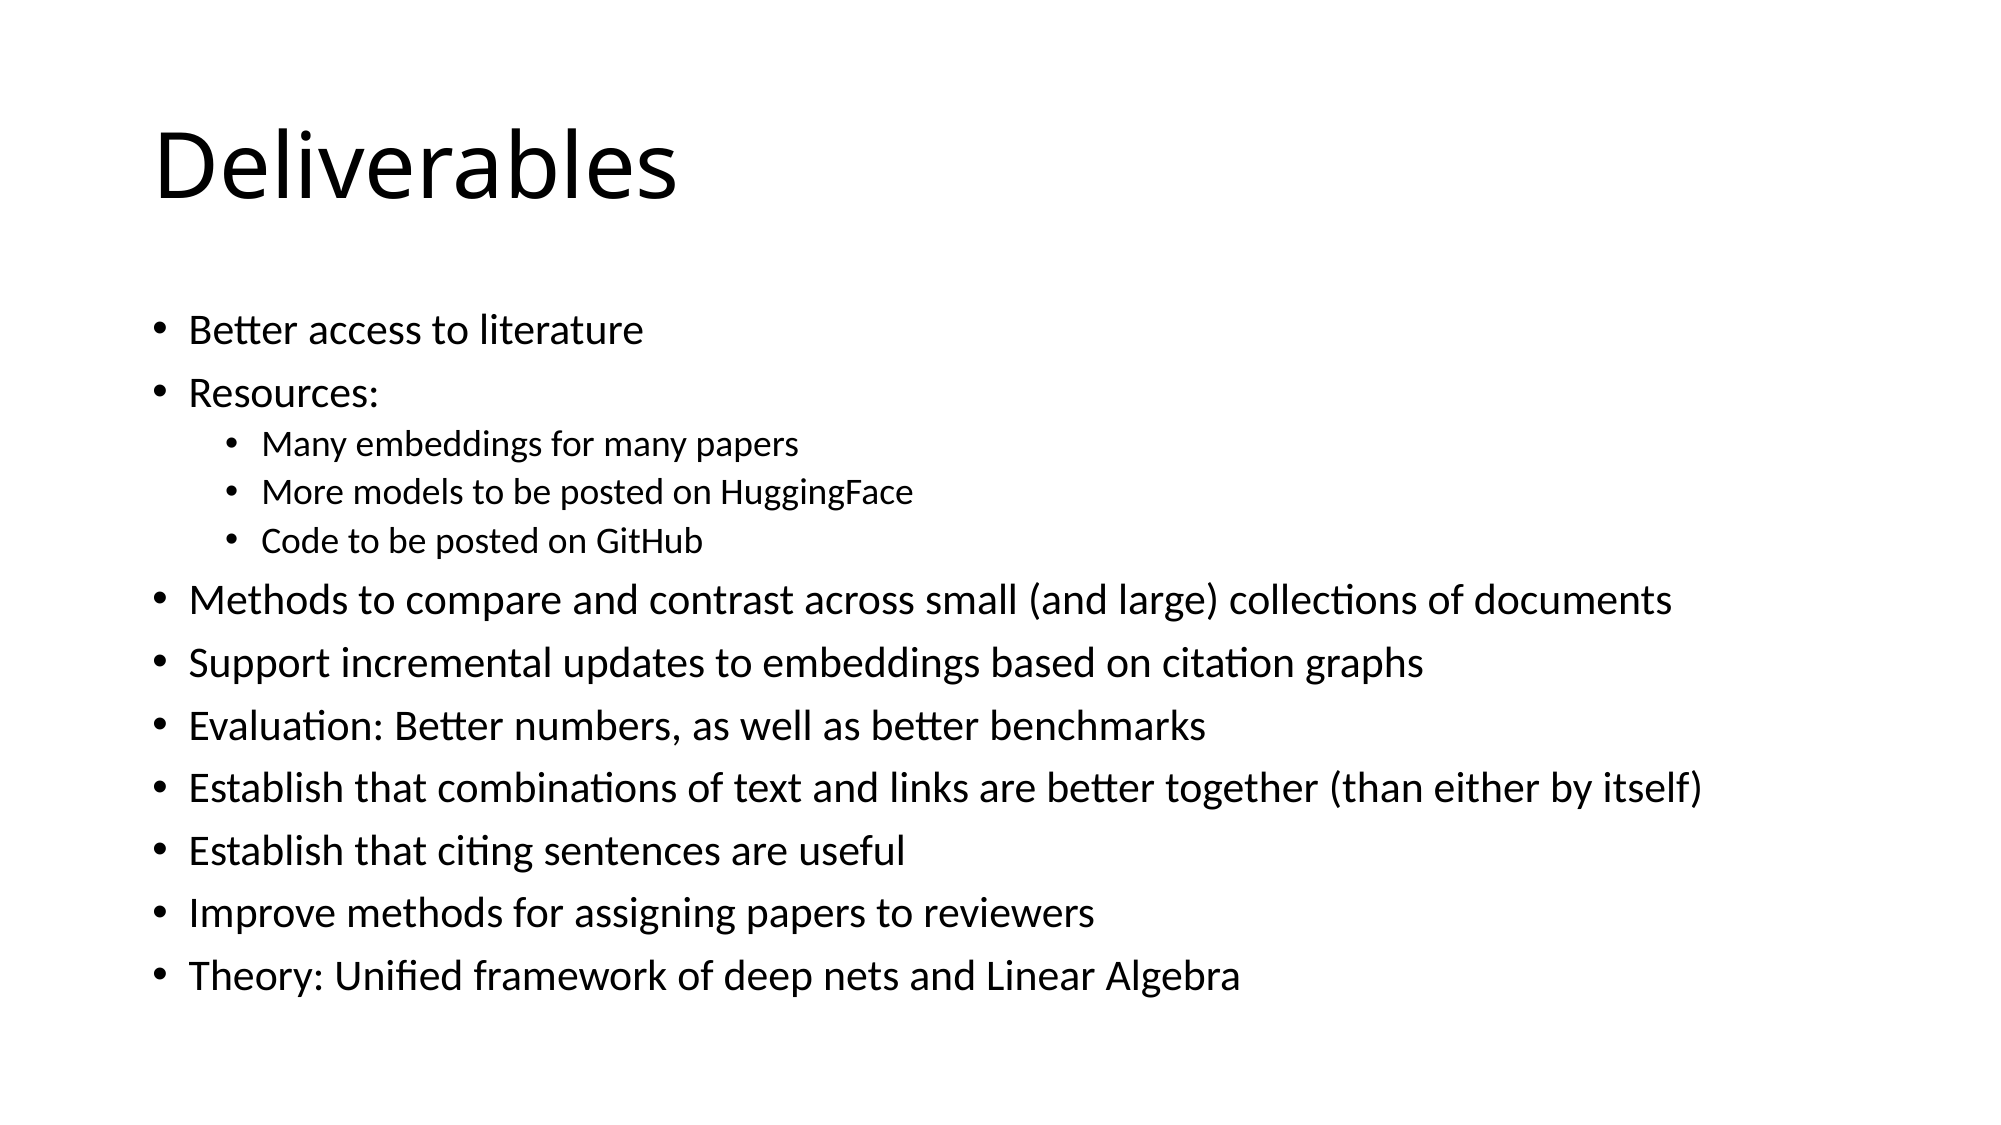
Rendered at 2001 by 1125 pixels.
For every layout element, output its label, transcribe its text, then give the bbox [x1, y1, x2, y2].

title Deliverables [137, 59, 1863, 278]
list Better access to literature Resources: Many embeddings for many papers More models to be posted on HuggingFace Code to be posted on GitHub Methods to compare and contrast across small (and large) collections of documents Support incremental updates to embeddings based on citation graphs Evaluation: Better numbers, as well as better benchmarks Establish that combinations of text and links are better together (than either by itself) Establish that citing sentences are useful Improve methods for assigning papers to reviewers Theory: Unified framework of deep nets and Linear Algebra [137, 299, 1863, 1014]
